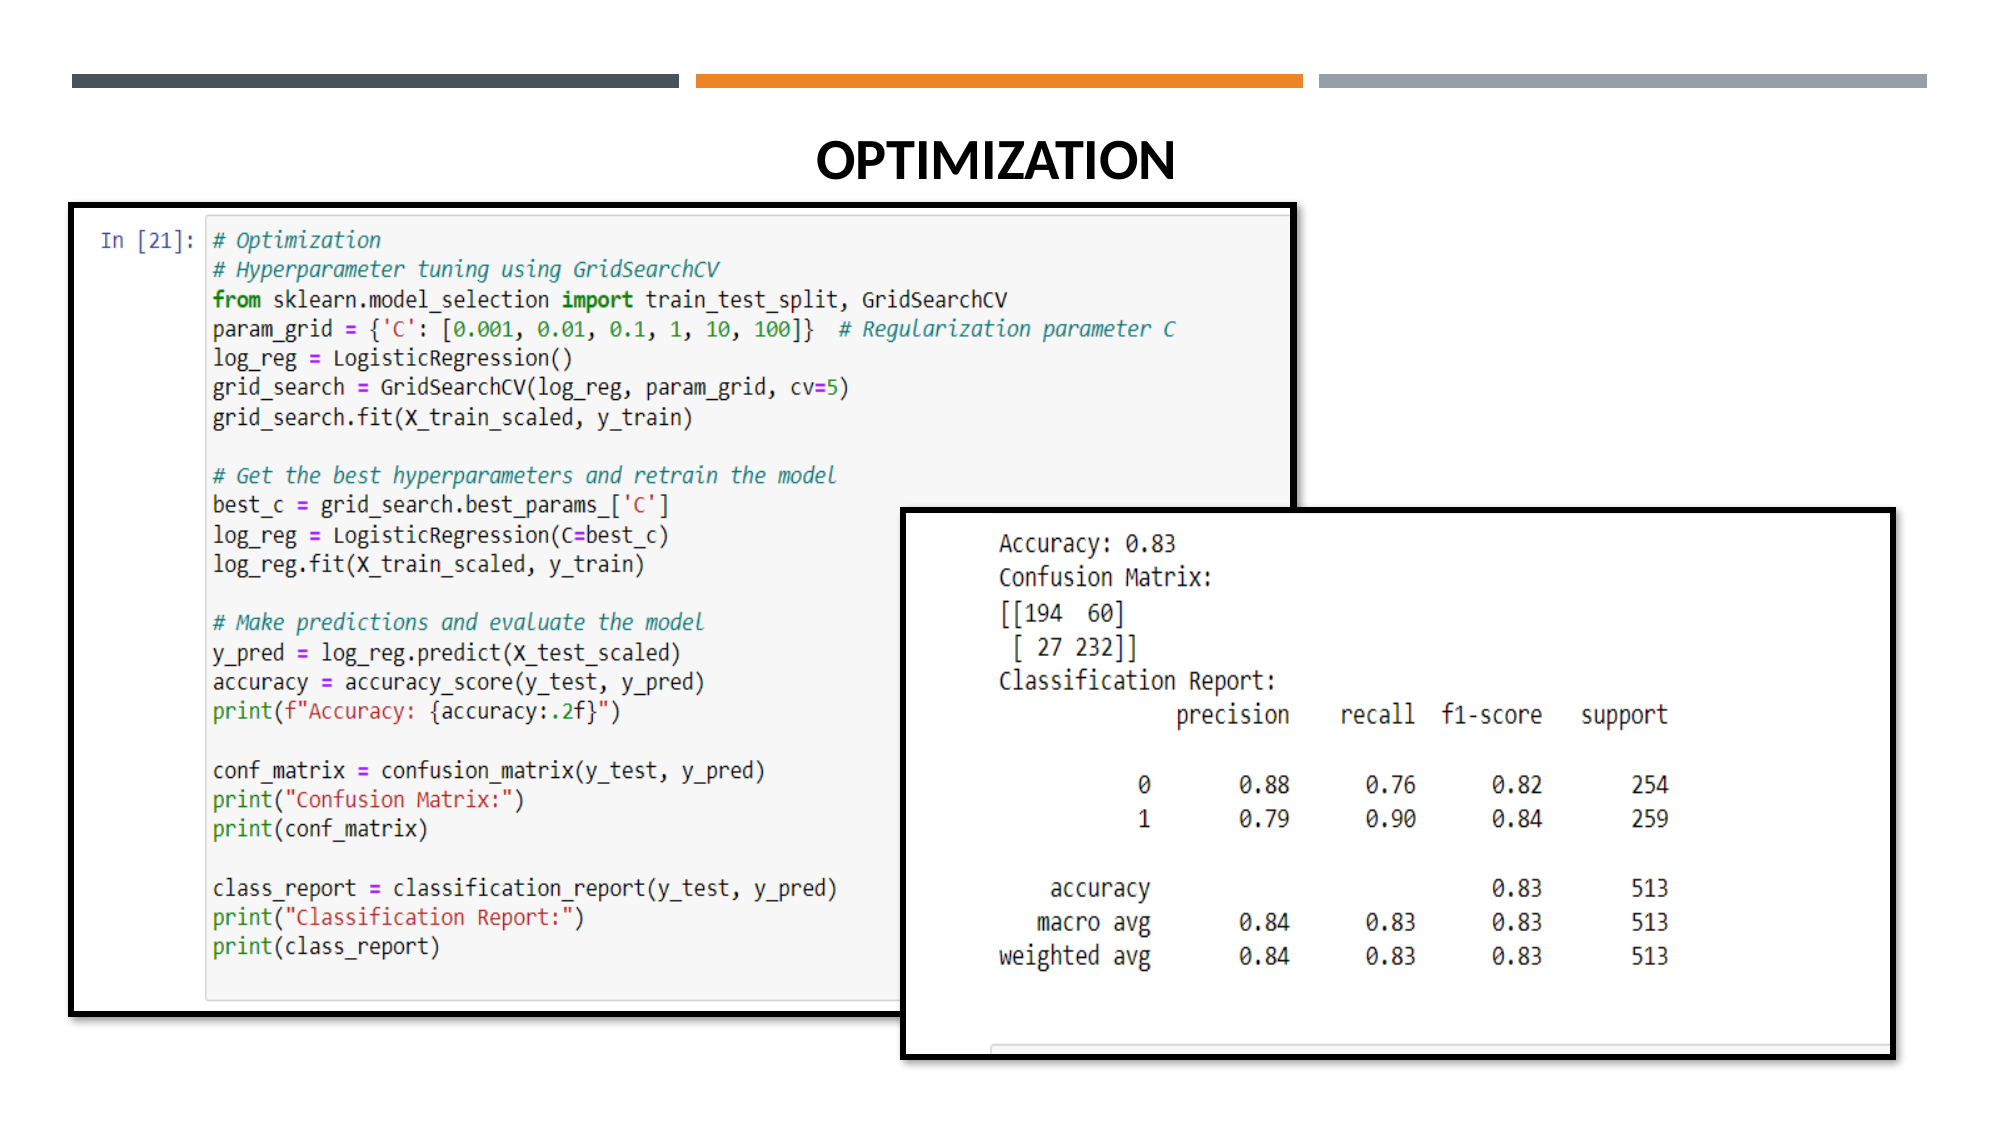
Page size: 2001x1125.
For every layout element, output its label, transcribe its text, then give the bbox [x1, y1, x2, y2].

picture [73, 207, 1891, 1055]
slide_number [1732, 1059, 1905, 1114]
text_box OPTIMIZATION [74, 114, 1920, 199]
